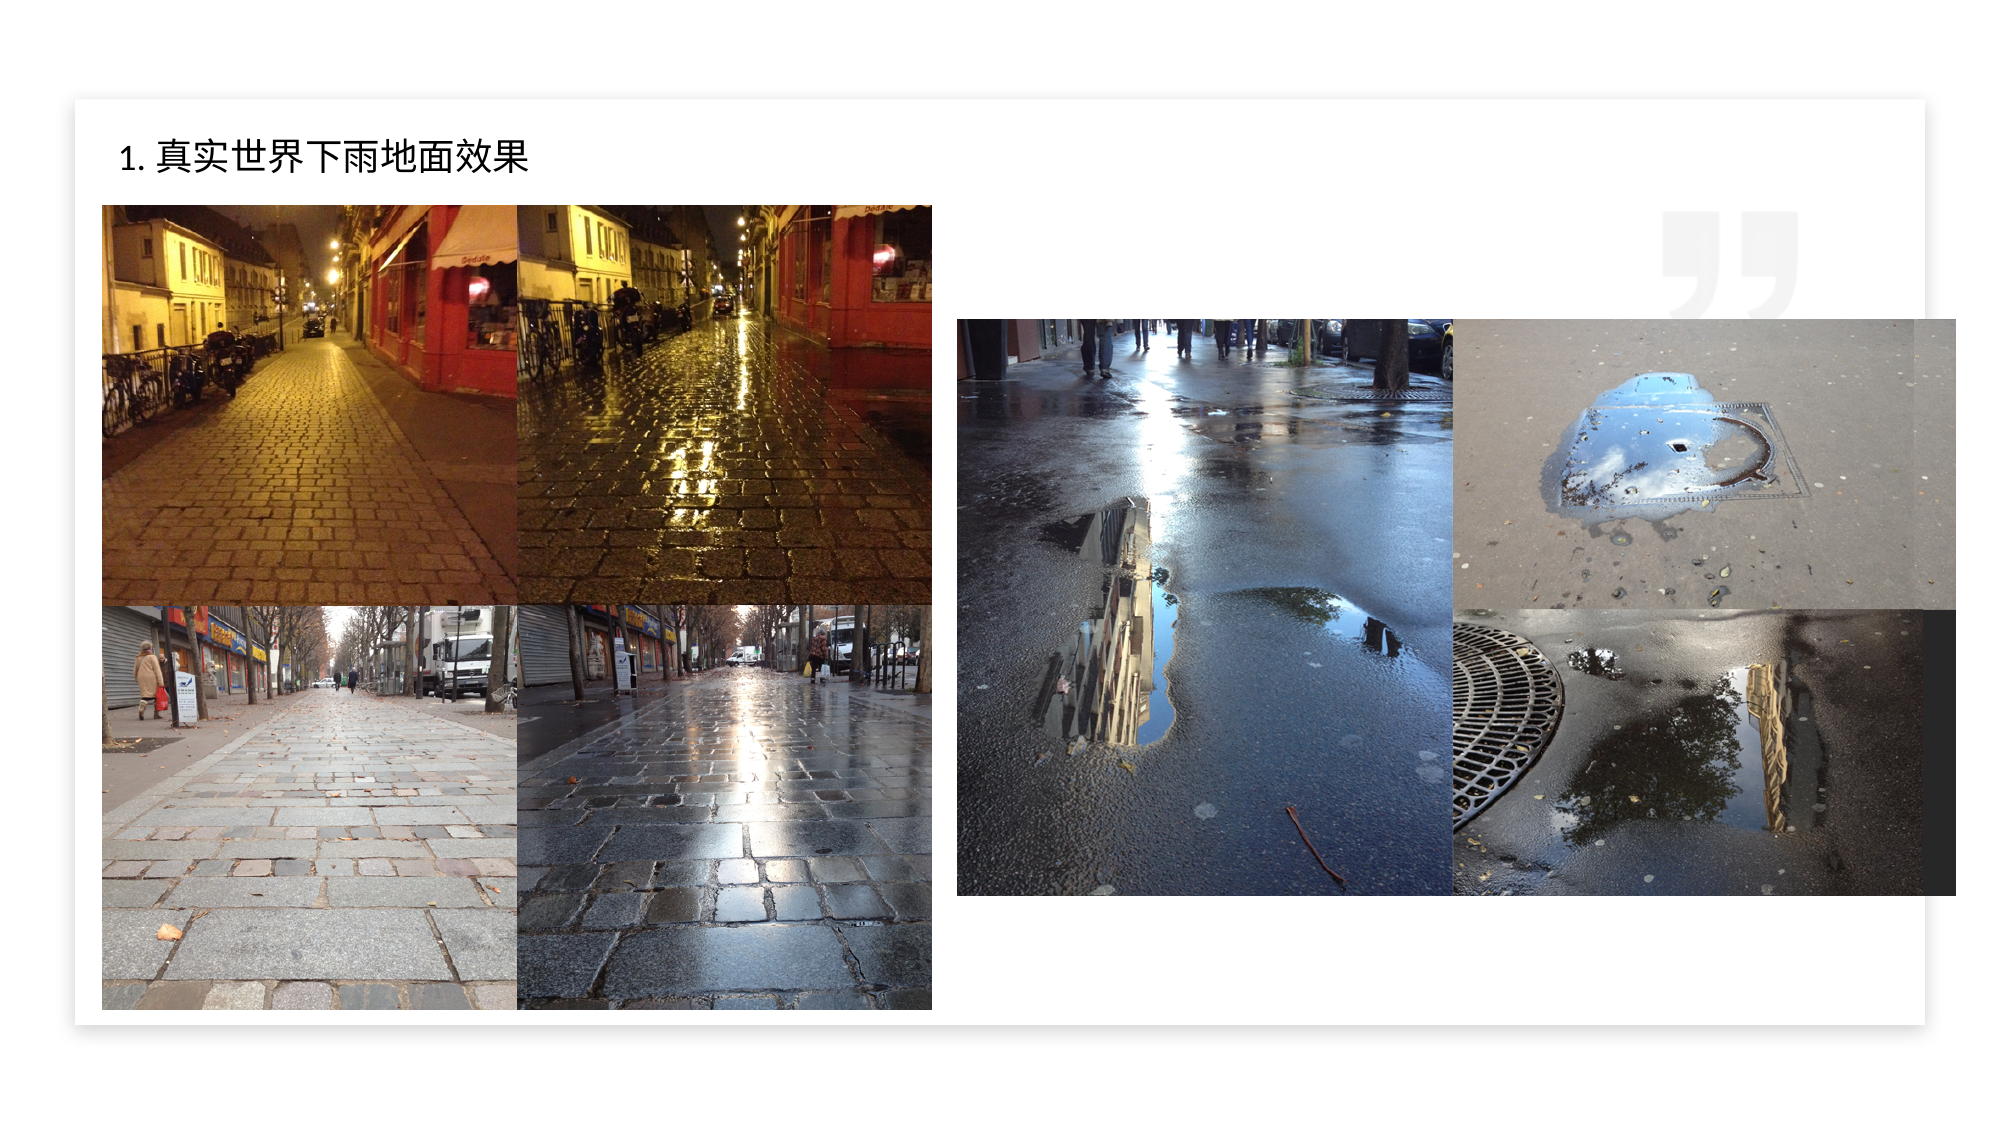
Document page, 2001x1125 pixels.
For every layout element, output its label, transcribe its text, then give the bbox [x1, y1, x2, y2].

text_box 123 [74, 98, 1926, 1026]
text_box 1.真实世界下雨地面效果 [102, 125, 569, 186]
picture [102, 205, 932, 1010]
picture [957, 205, 1956, 896]
